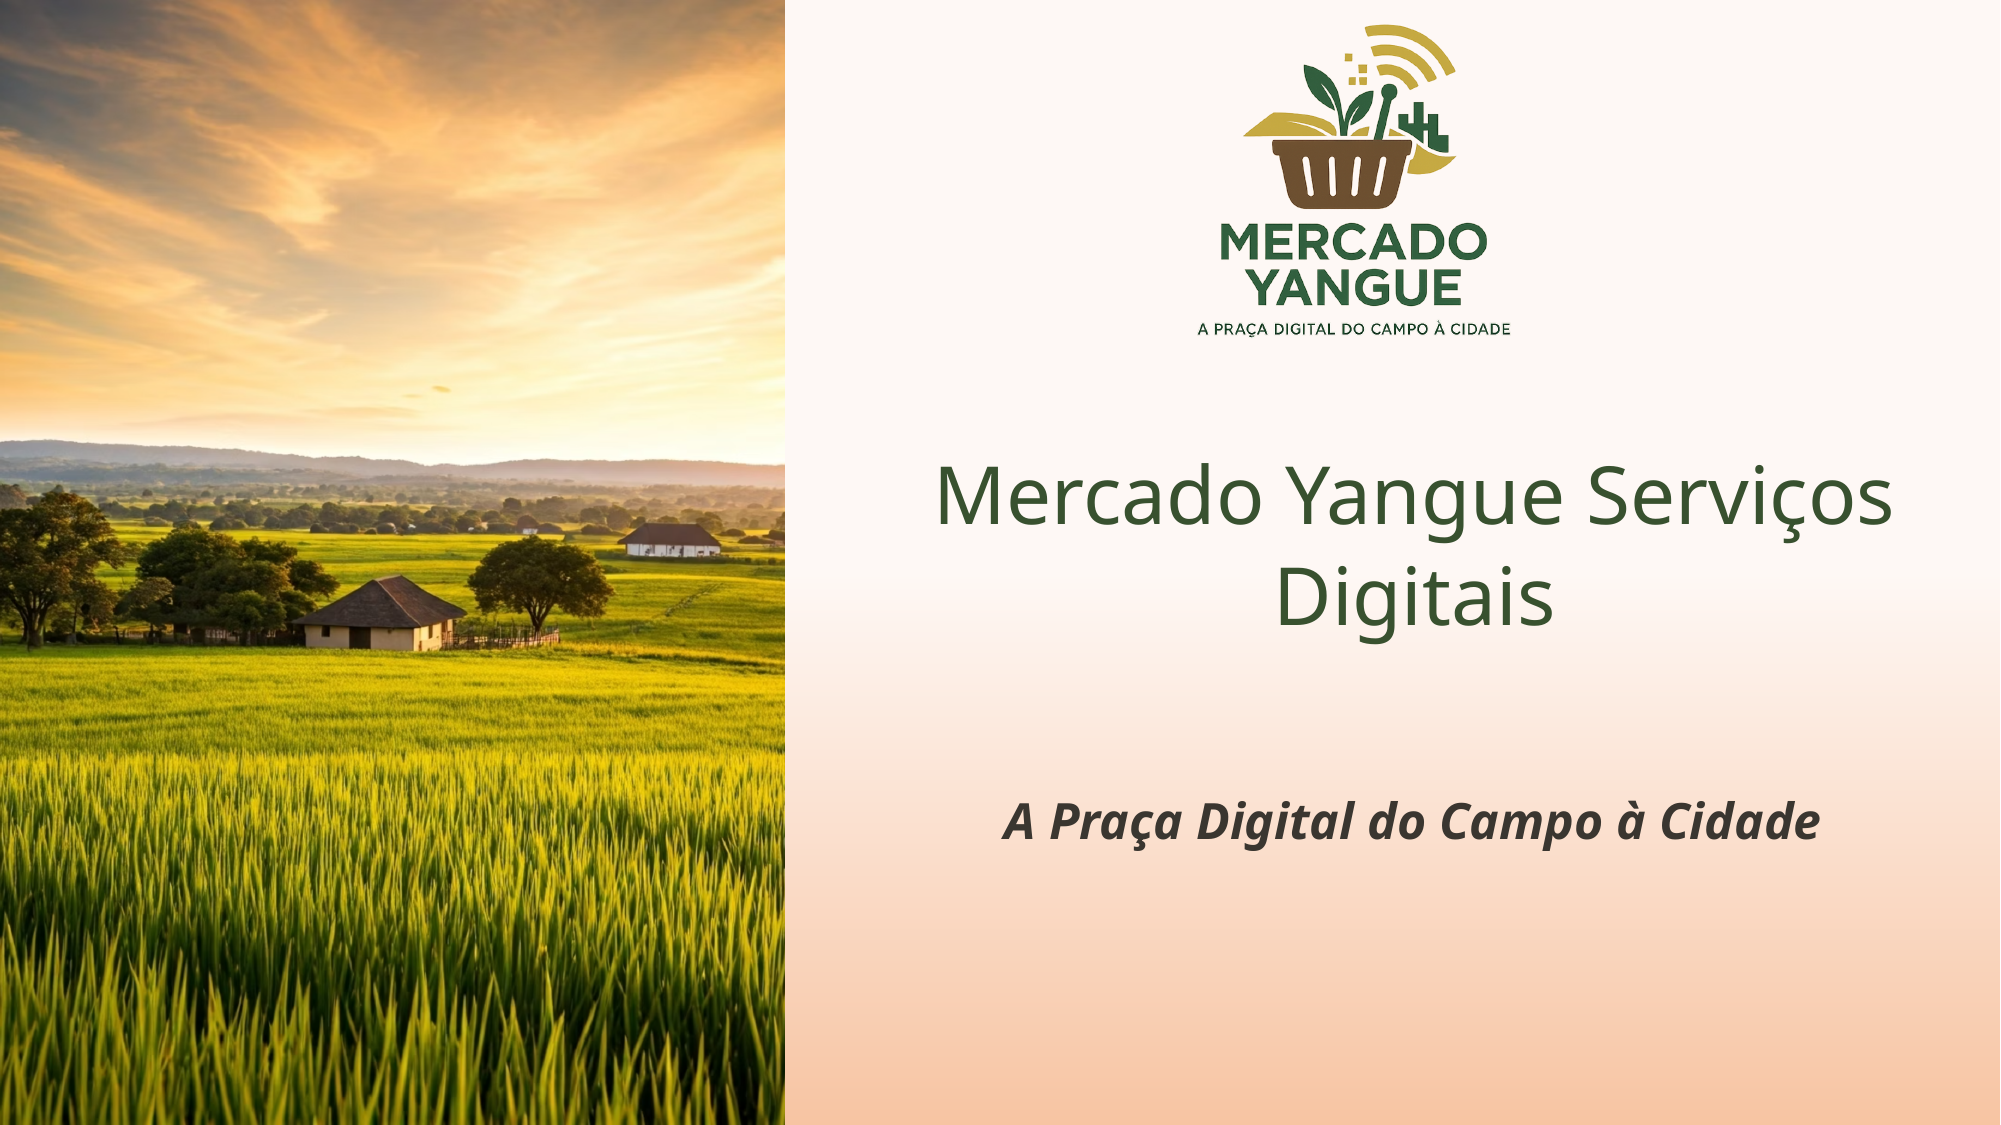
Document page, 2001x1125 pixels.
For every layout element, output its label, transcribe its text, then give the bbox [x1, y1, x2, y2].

picture [0, 0, 785, 1125]
text_box A Praça Digital do Campo à Cidade [951, 795, 1875, 842]
text_box Mercado Yangue Serviços Digitais [867, 439, 1962, 608]
picture [1132, 0, 1579, 421]
